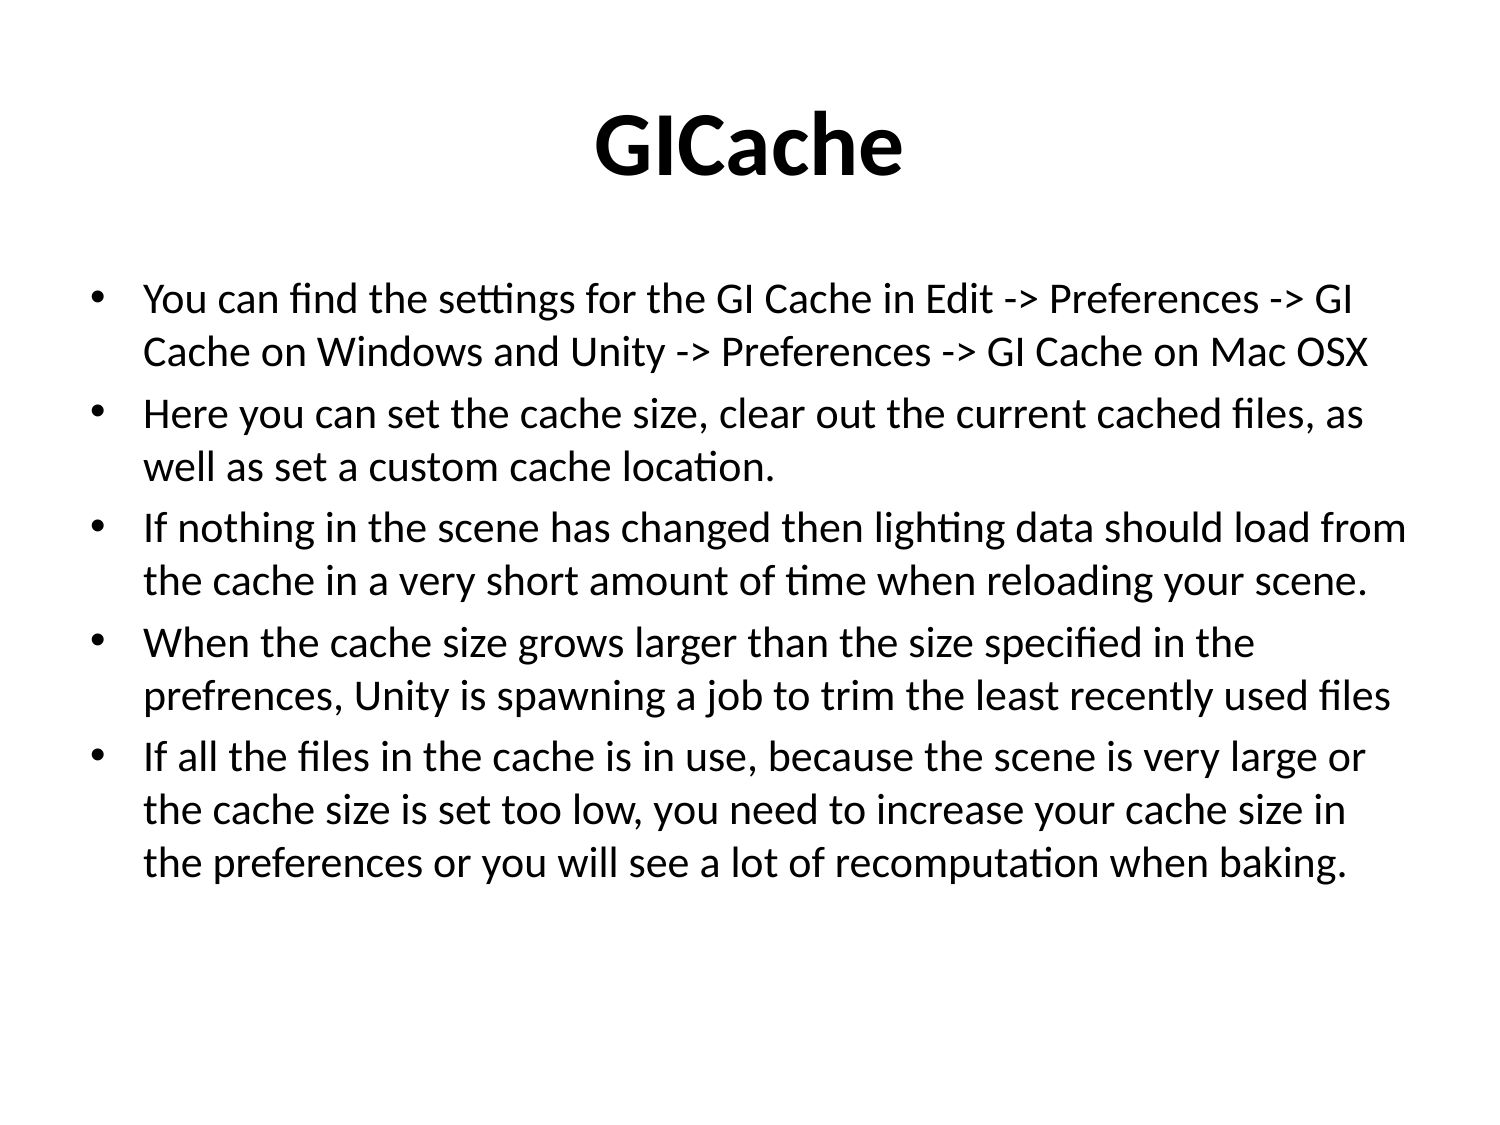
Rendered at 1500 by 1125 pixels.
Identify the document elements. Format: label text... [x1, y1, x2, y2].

title GICache [75, 45, 1425, 233]
list You can find the settings for the GI Cache in Edit -> Preferences -> GI Cache on Windows and Unity -> Preferences -> GI Cache on Mac OSX Here you can set the cache size, clear out the current cached files, as well as set a custom cache location. If nothing in the scene has changed then lighting data should load from the cache in a very short amount of time when reloading your scene. When the cache size grows larger than the size specified in the prefrences, Unity is spawning a job to trim the least recently used files If all the files in the cache is in use, because the scene is very large or the cache size is set too low, you need to increase your cache size in the preferences or you will see a lot of recomputation when baking. [75, 262, 1425, 1005]
